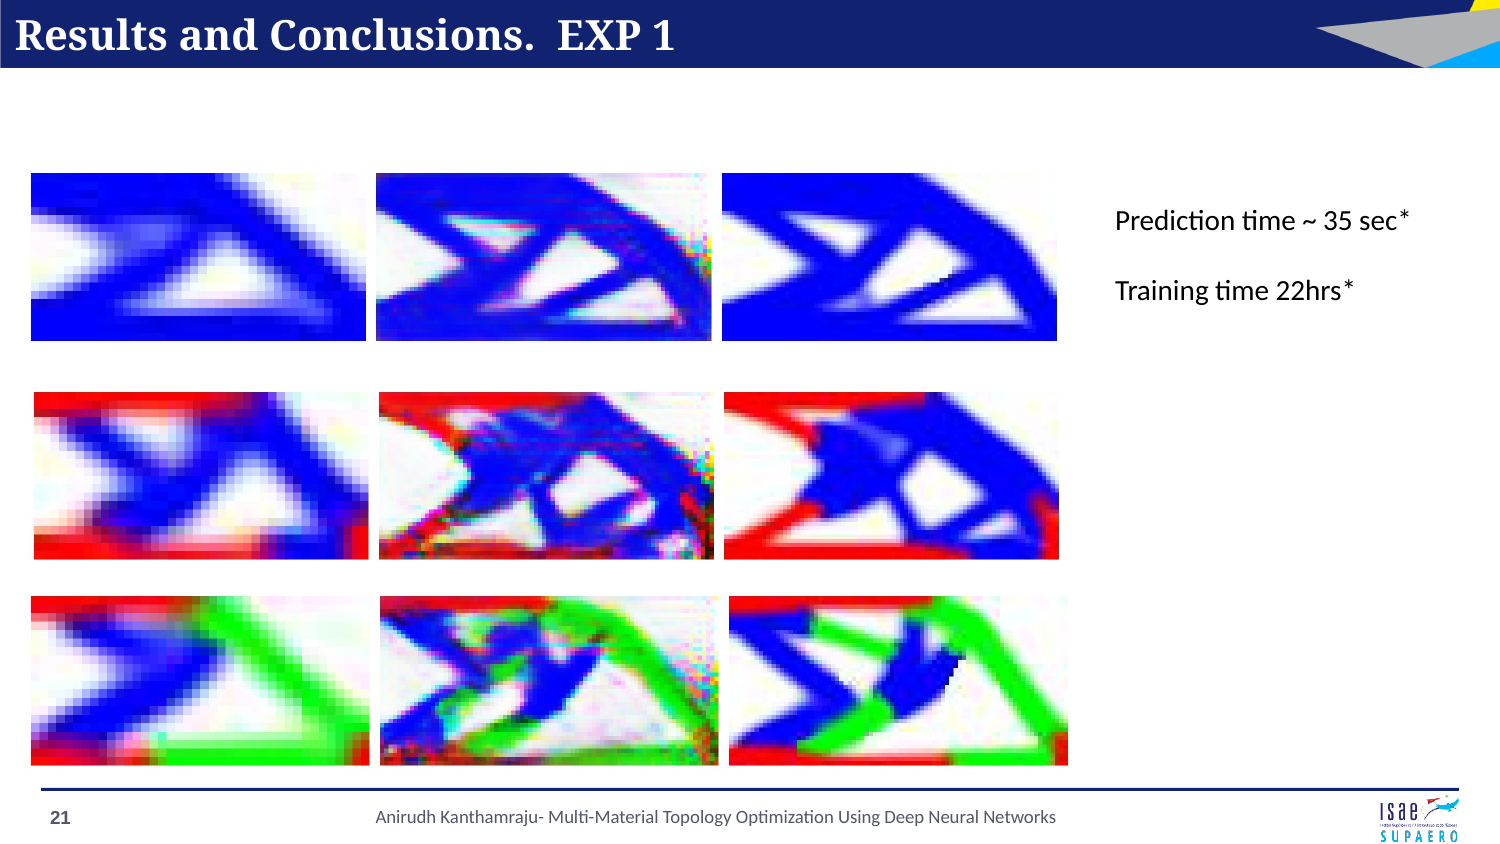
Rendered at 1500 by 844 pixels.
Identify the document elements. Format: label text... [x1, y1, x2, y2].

title Results and Conclusions. EXP 1 [0, 0, 1500, 68]
picture [20, 171, 1067, 349]
text_box Prediction time ~ 35 sec* Training time 22hrs* [1100, 193, 1479, 314]
picture [20, 586, 1079, 777]
picture [23, 371, 1064, 562]
picture [1380, 793, 1459, 842]
